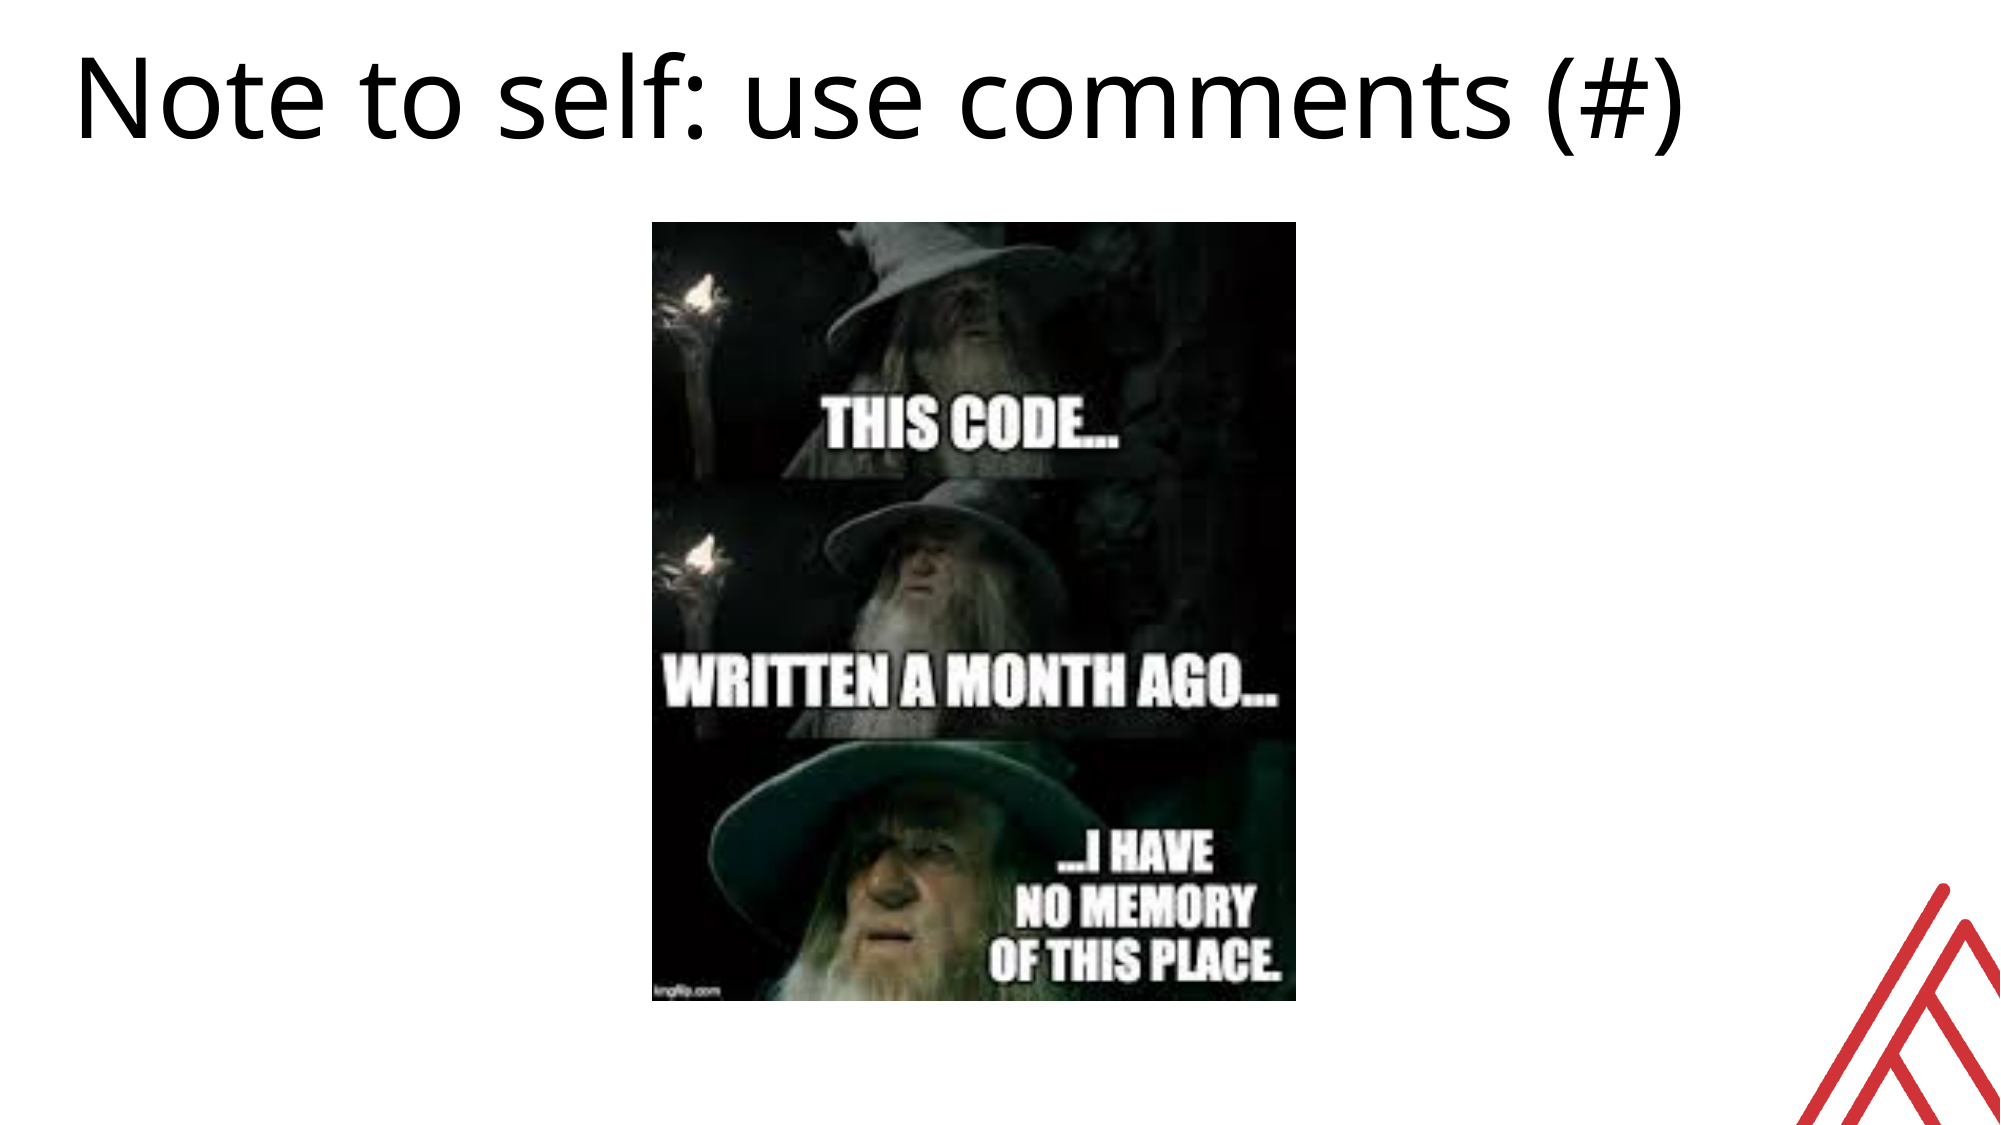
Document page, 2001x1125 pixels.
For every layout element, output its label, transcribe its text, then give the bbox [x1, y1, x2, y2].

picture [1787, 880, 2000, 1125]
picture [652, 222, 1296, 1001]
text_box Note to self: use comments (#) [56, 18, 1935, 169]
